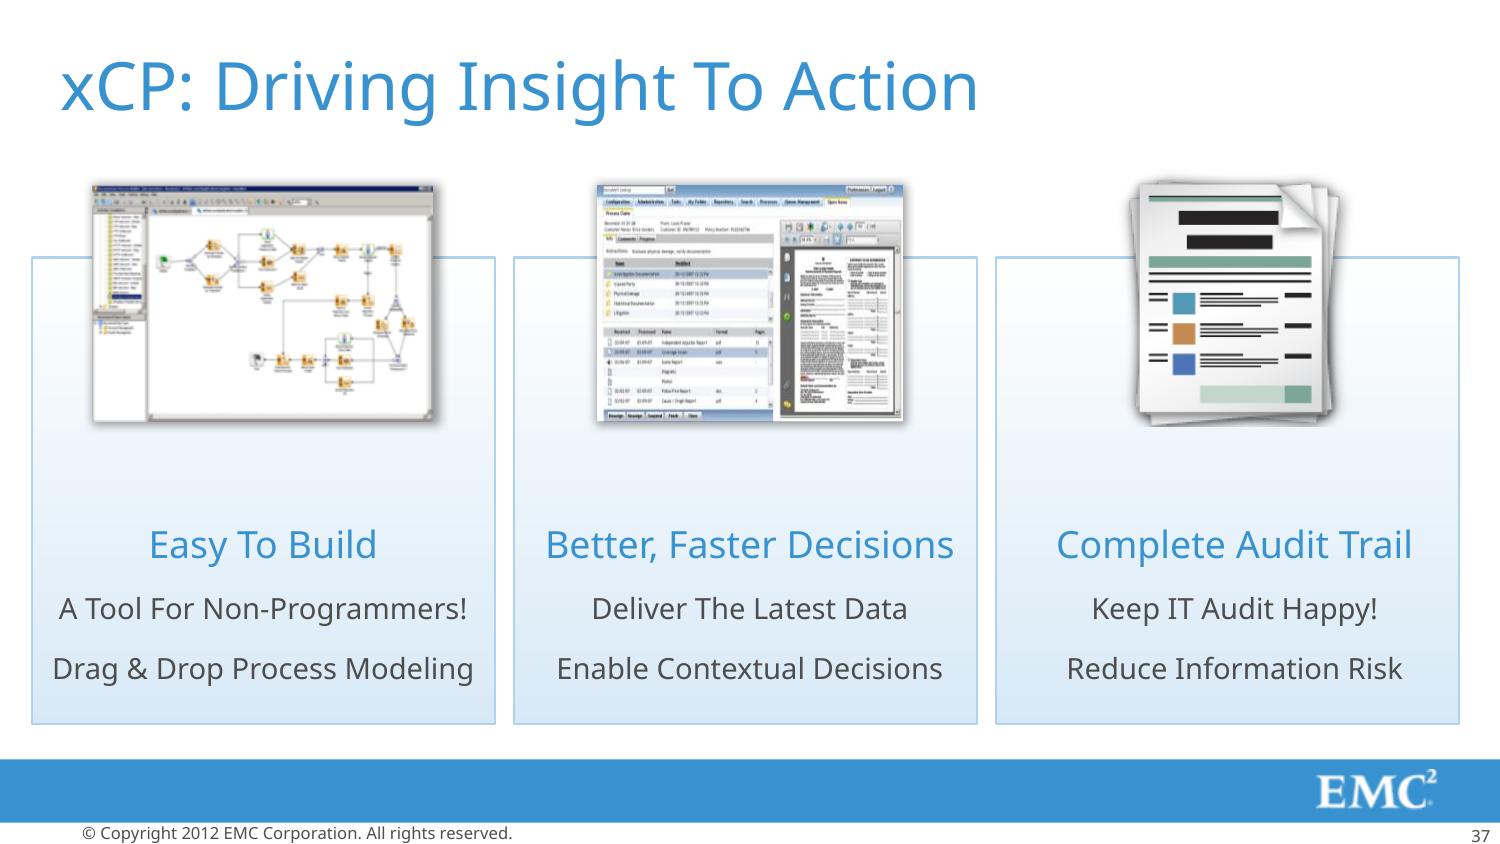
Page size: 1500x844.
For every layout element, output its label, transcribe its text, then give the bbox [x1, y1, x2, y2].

text_box [30, 255, 497, 726]
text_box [1109, 161, 1365, 432]
picture [92, 185, 434, 423]
text_box [512, 255, 979, 726]
text_box Better, Faster Decisions Deliver The Latest Data Enable Contextual Decisions [513, 520, 987, 686]
title xCP: Driving Insight To Action [60, 53, 1440, 129]
text_box [994, 255, 1461, 726]
picture [1314, 769, 1440, 810]
picture [596, 185, 904, 423]
text_box Easy To Build A Tool For Non-Programmers! Drag & Drop Process Modeling [31, 520, 495, 686]
text_box Complete Audit Trail Keep IT Audit Happy! Reduce Information Risk [1055, 520, 1414, 686]
